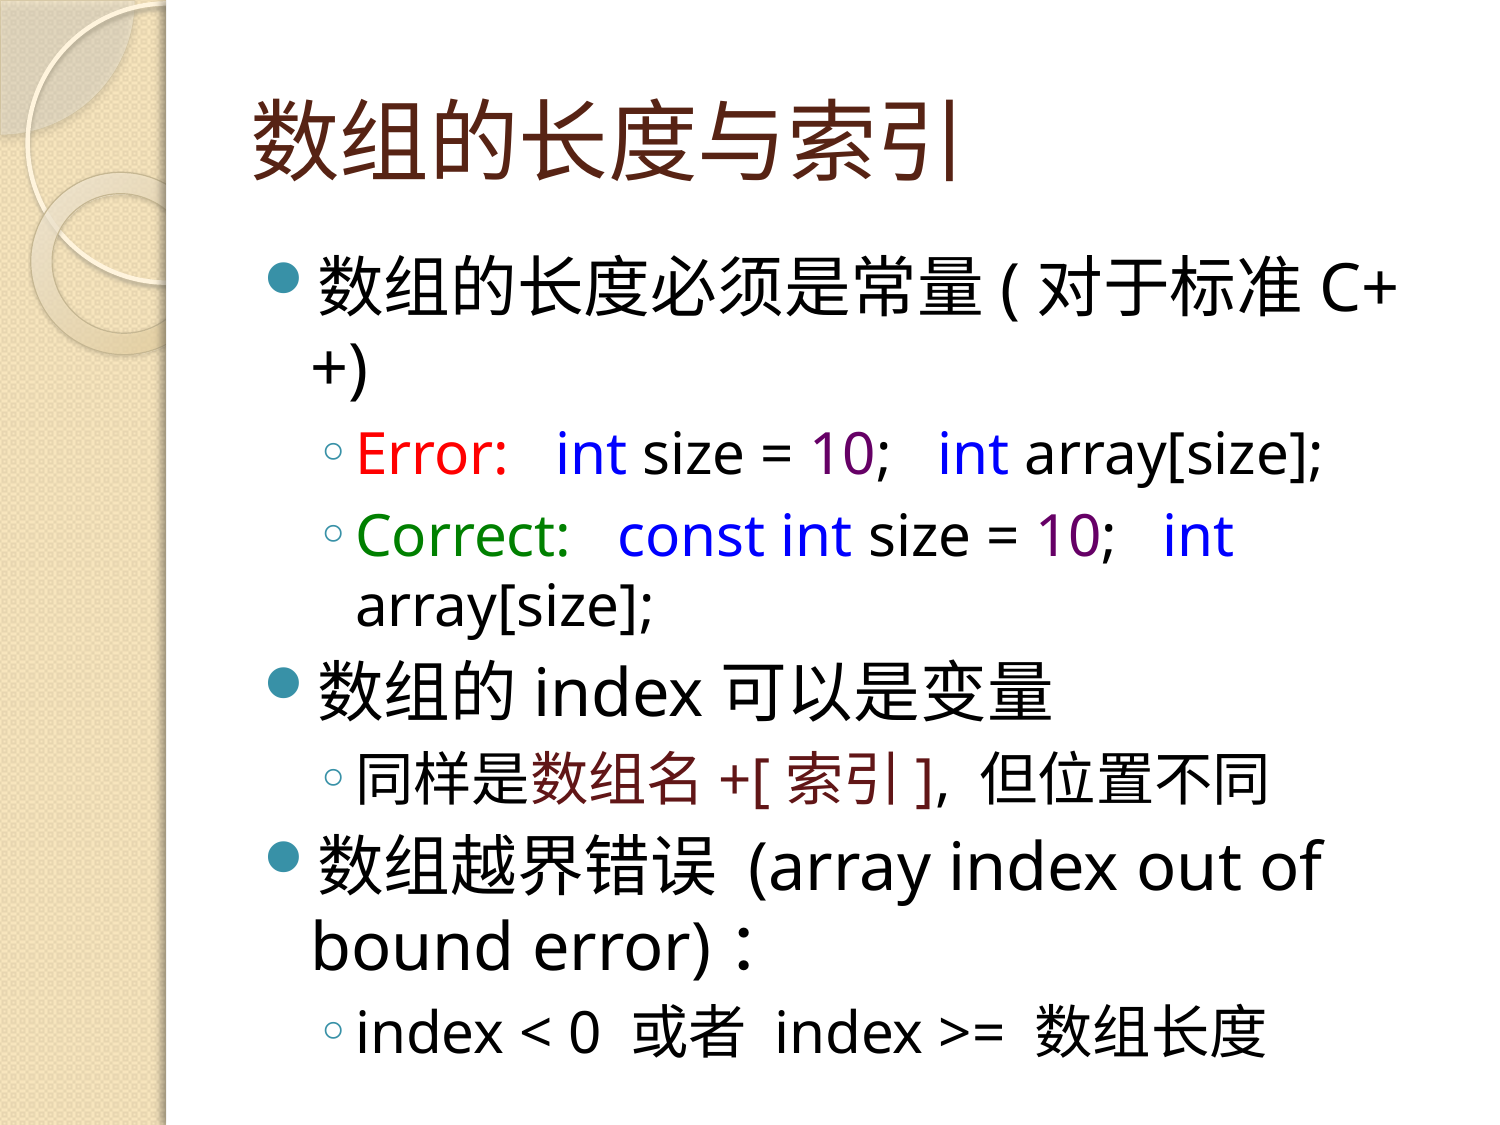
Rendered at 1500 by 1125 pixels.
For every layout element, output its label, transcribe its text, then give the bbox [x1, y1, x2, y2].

title 数组的长度与索引 [235, 45, 1466, 233]
list 数组的长度必须是常量(对于标准C++) Error: int size = 10; int array[size]; Correct: const int size = 10; int array[size]; 数组的index可以是变量 同样是数组名+[索引], 但位置不同 数组越界错误 (array index out of bound error)： index < 0 或者 index >= 数组长度 [235, 237, 1466, 1025]
